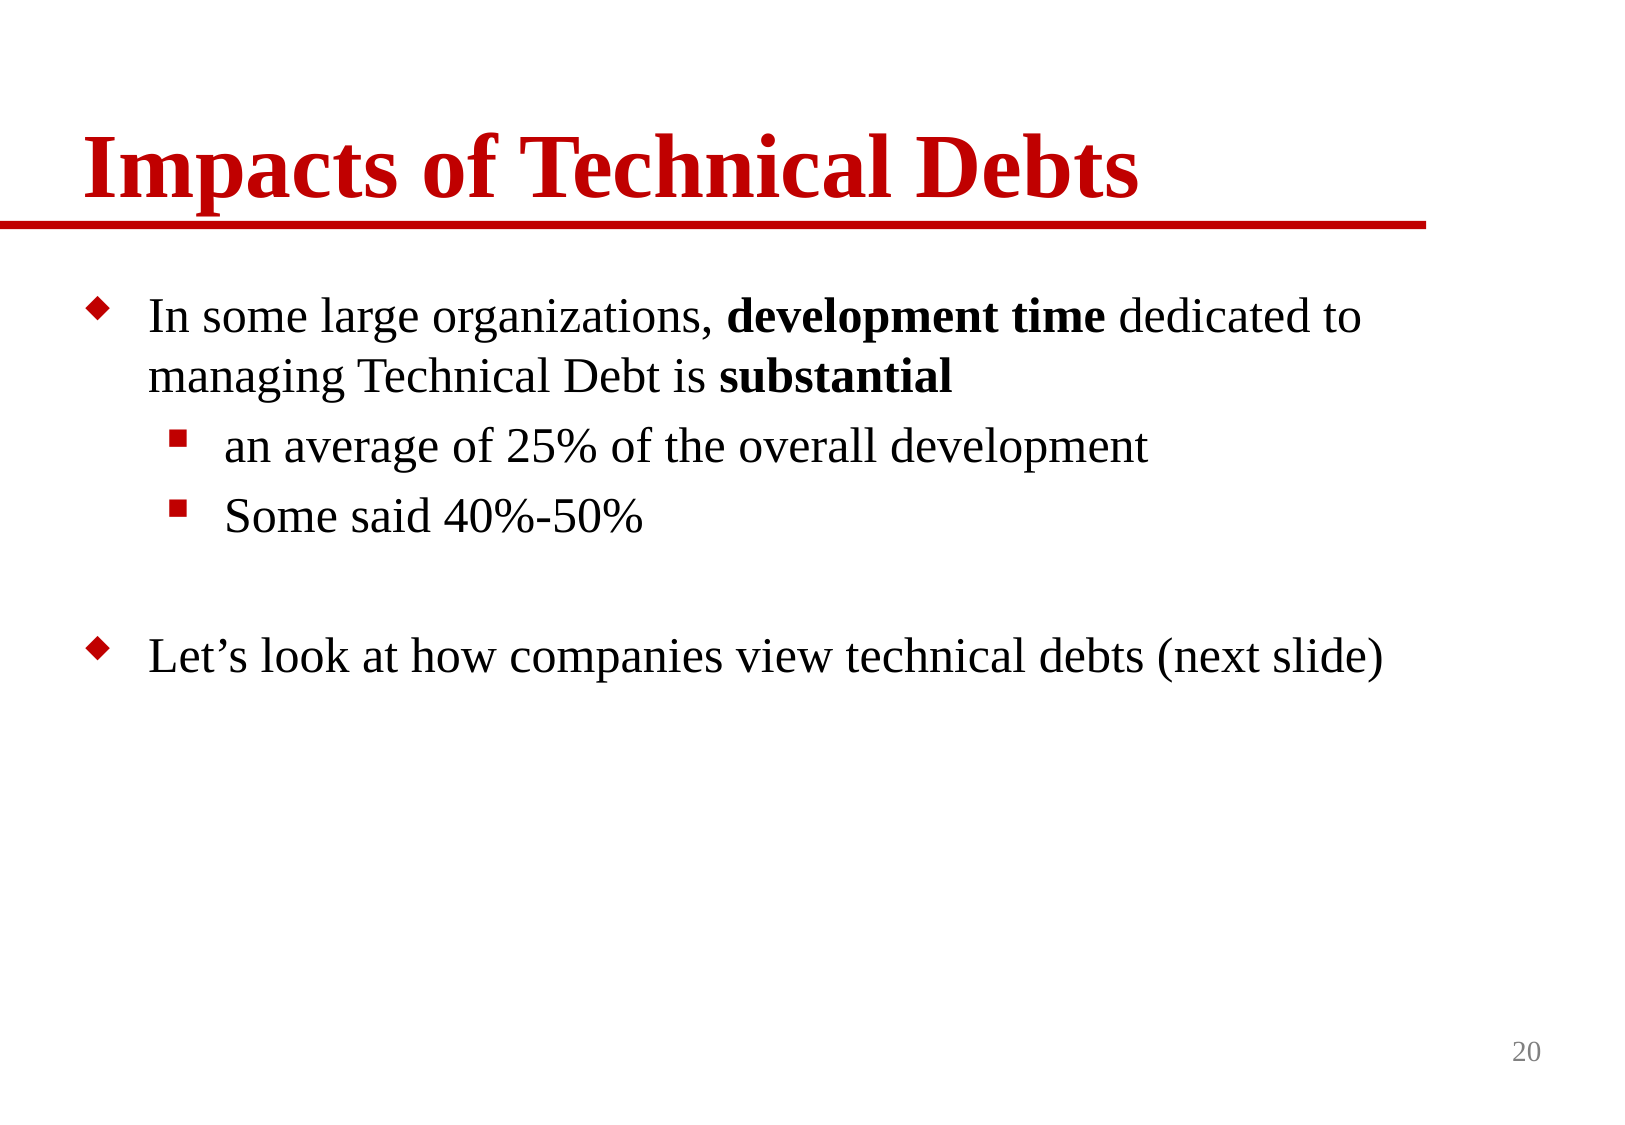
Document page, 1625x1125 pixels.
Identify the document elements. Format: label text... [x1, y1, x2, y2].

title Impacts of Technical Debts [67, 43, 1550, 225]
list In some large organizations, development time dedicated to managing Technical Debt is substantial an average of 25% of the overall development Some said 40%-50% Let’s look at how companies view technical debts (next slide) [67, 275, 1550, 1088]
slide_number 20 [1218, 1012, 1557, 1088]
